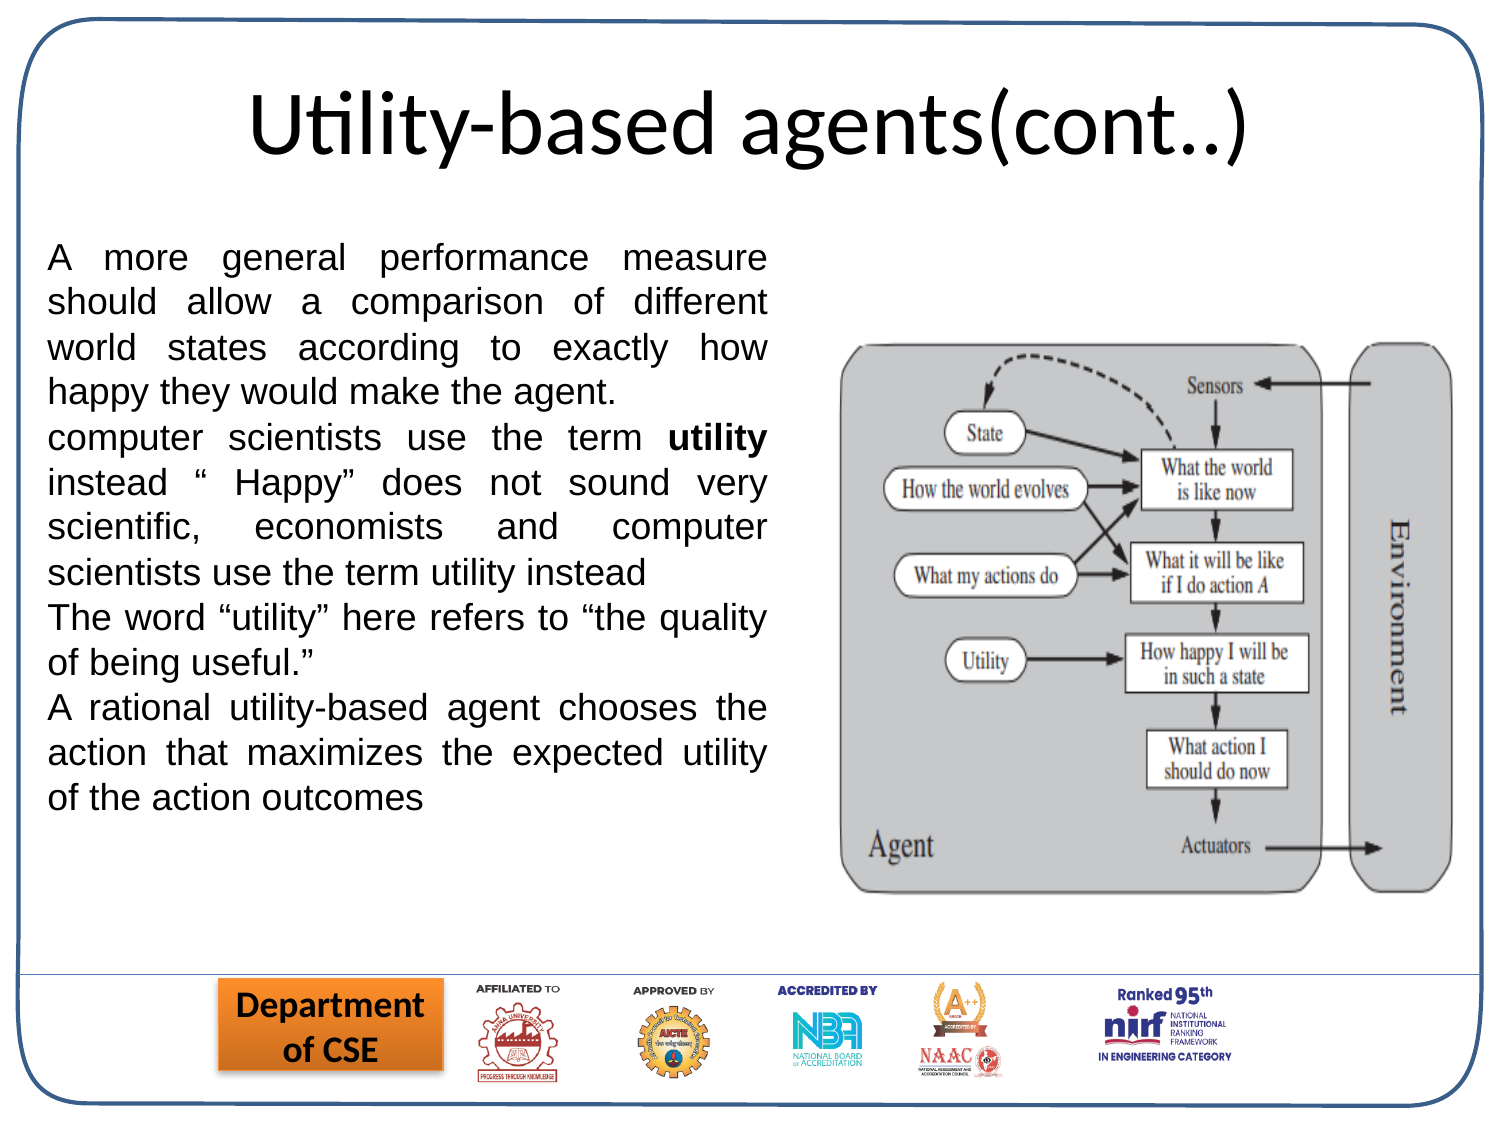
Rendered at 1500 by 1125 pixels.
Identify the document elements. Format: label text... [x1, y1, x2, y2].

picture [820, 335, 1458, 899]
picture [914, 975, 1007, 1083]
text_box A more general performance measure should allow a comparison of different world states according to exactly how happy they would make the agent. computer scientists use the term utility instead “ Happy” does not sound very scientific, economists and computer scientists use the term utility instead The word “utility” here refers to “the quality of being useful.” A rational utility-based agent chooses the action that maximizes the expected utility of the action outcomes [32, 225, 783, 825]
picture [466, 975, 569, 1089]
picture [1092, 975, 1241, 1074]
title Utility-based agents(cont..) [75, 45, 1425, 191]
picture [775, 975, 880, 1070]
picture [620, 975, 731, 1086]
